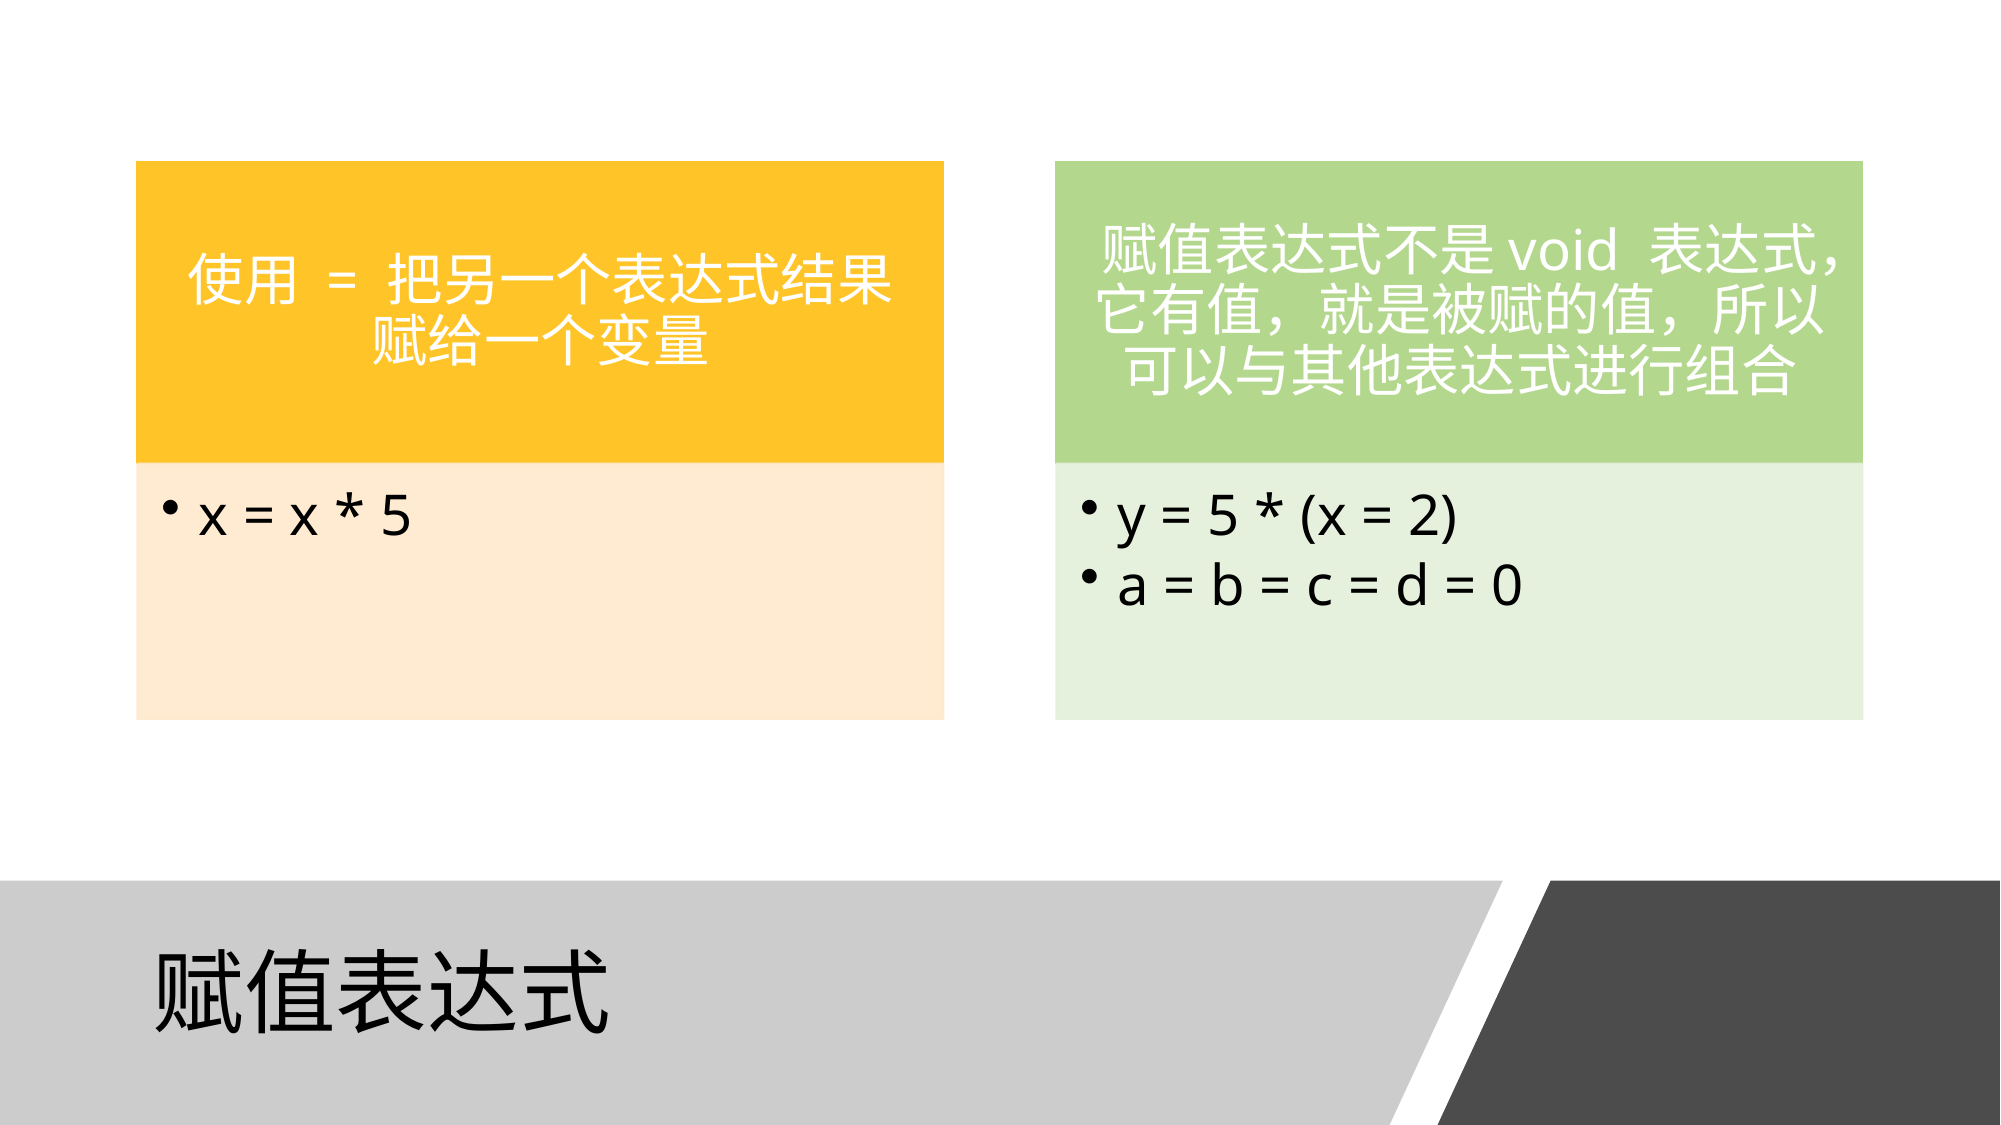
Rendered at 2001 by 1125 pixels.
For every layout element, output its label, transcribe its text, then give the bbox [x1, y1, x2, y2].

title 赋值表达式 [137, 907, 1404, 1087]
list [137, 105, 1863, 775]
text_box [0, 879, 1505, 1125]
text_box [1436, 879, 2000, 1125]
